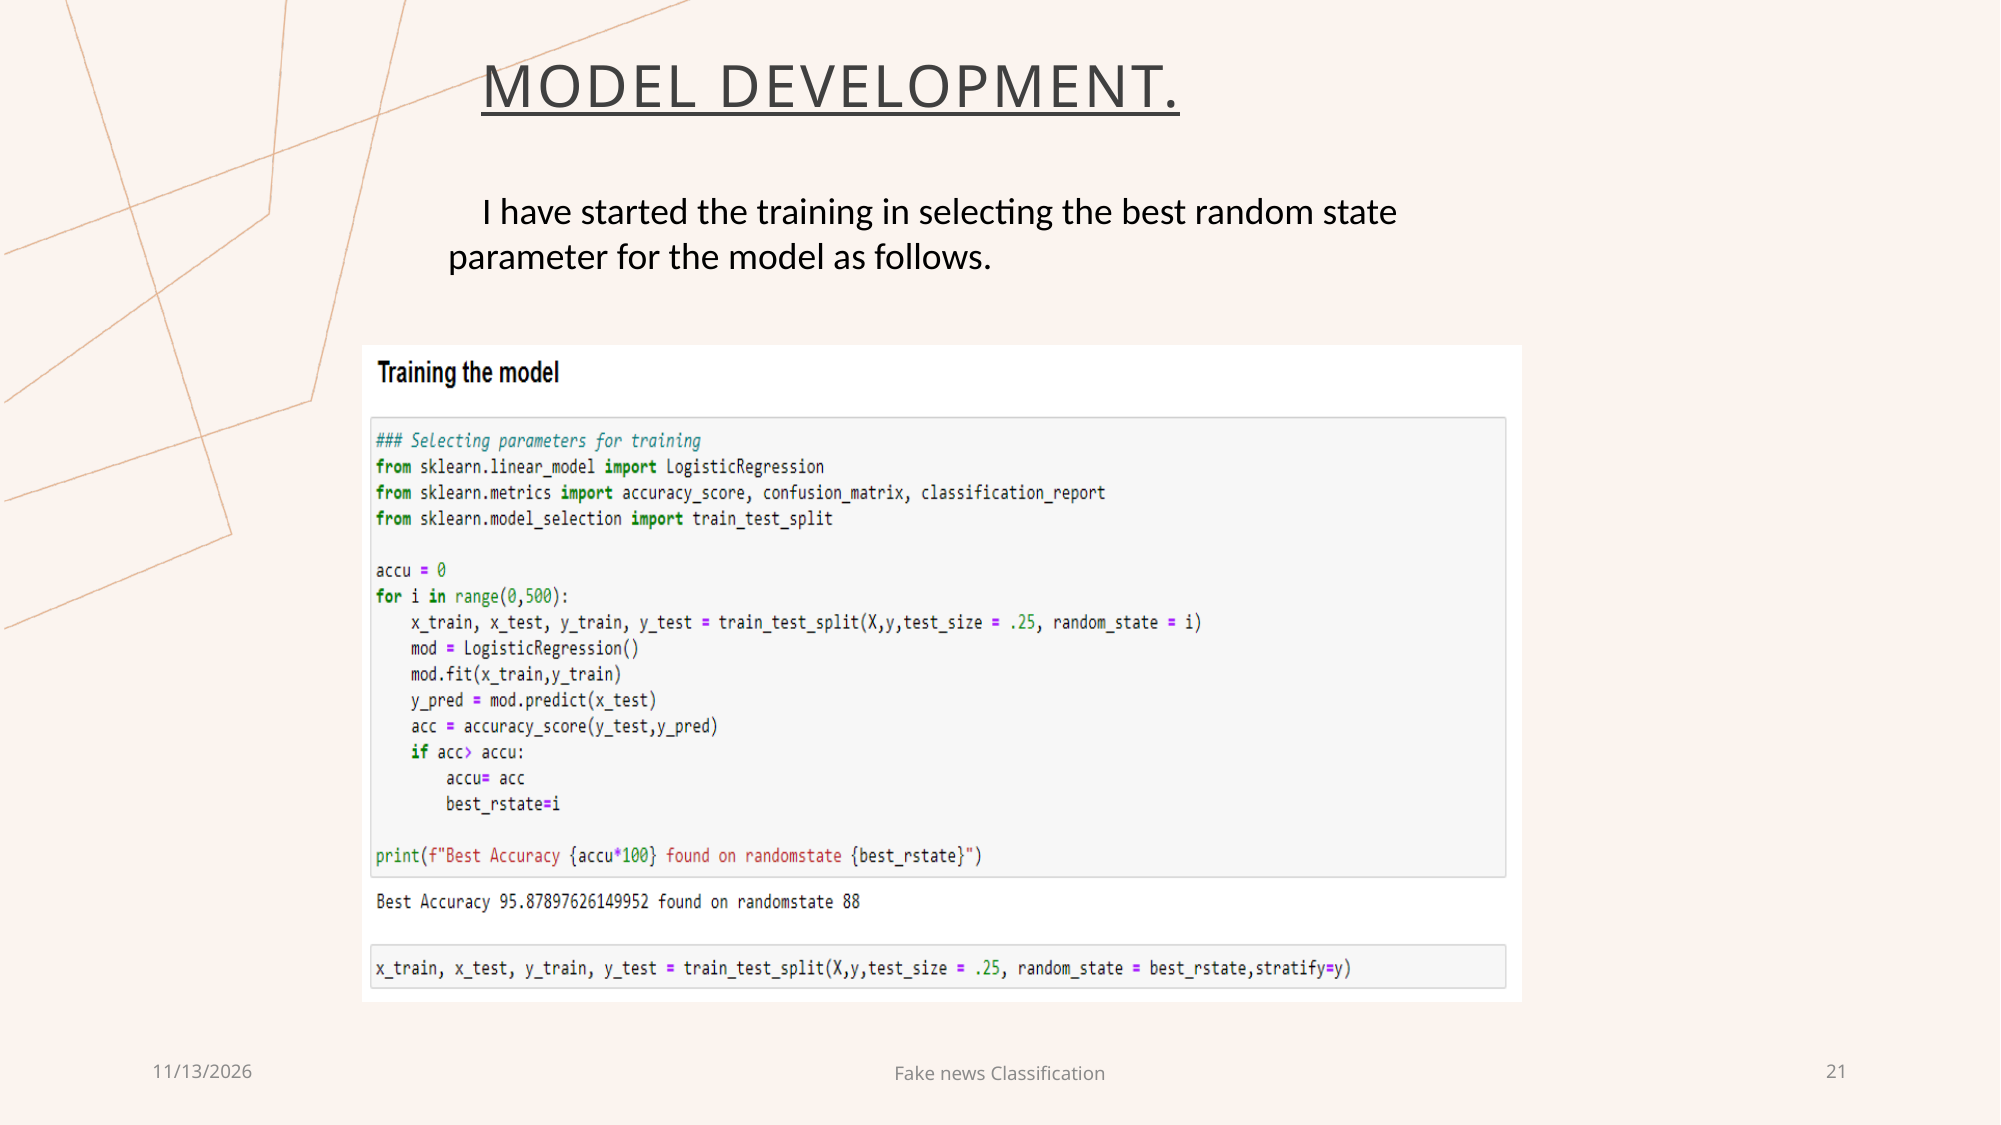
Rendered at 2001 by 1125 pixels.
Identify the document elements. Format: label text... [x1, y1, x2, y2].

footer Fake news Classification [662, 1042, 1338, 1103]
slide_number 21 [1412, 1042, 1863, 1103]
text_box I have started the training in selecting the best random state parameter for the model as follows. [433, 179, 1434, 285]
picture [4, 0, 1522, 1002]
title Model Development. [466, 36, 1849, 141]
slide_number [137, 1042, 588, 1103]
